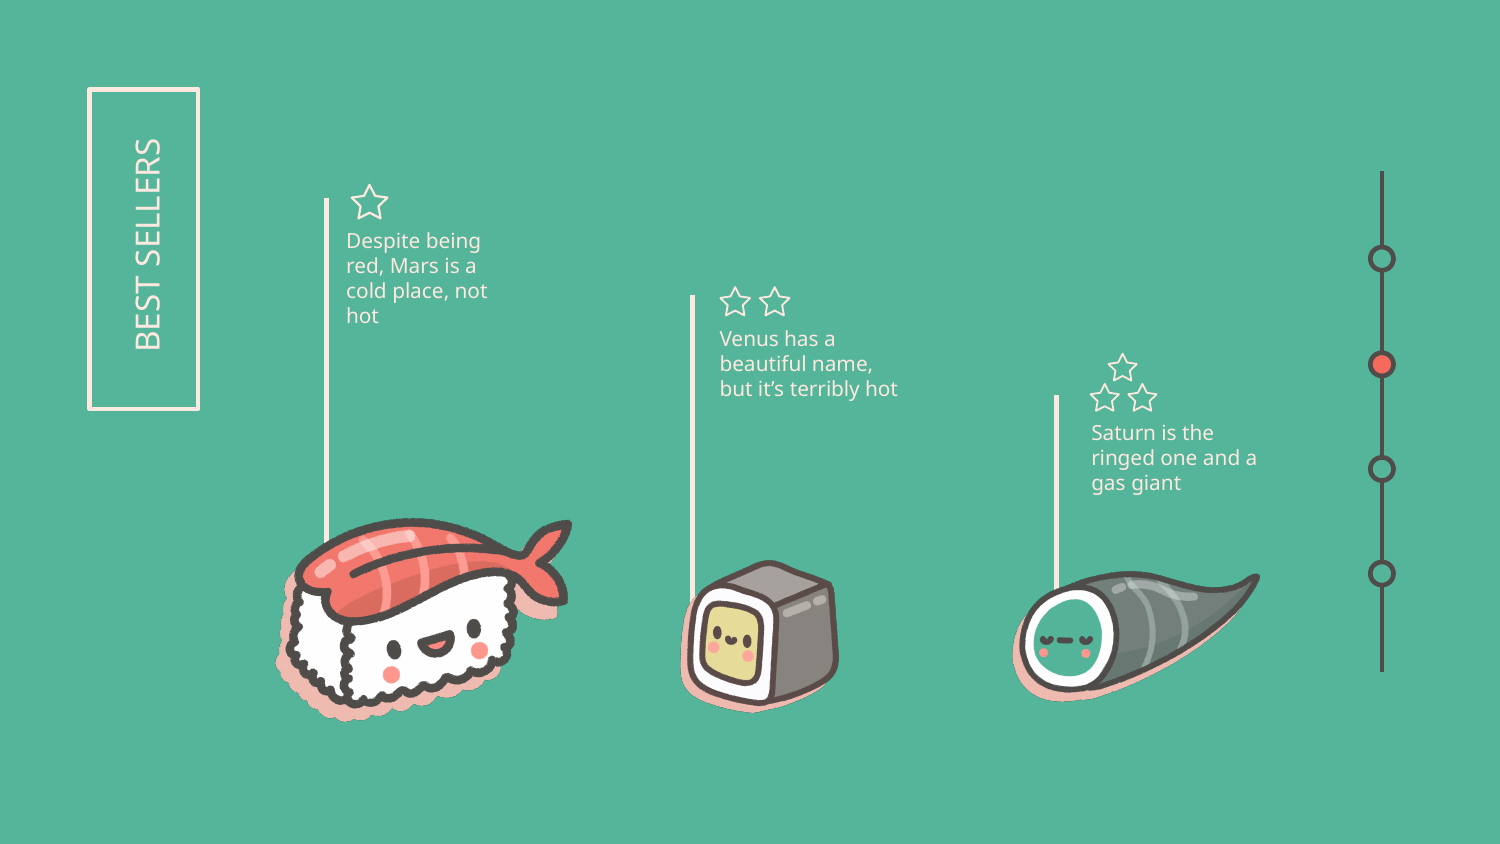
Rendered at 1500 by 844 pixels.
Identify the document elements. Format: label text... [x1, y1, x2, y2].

text_box [1370, 458, 1377, 480]
text_box [1107, 352, 1138, 382]
text_box [1387, 458, 1394, 480]
text_box [350, 183, 389, 220]
title BEST SELLERS [86, 78, 207, 413]
text_box [719, 286, 751, 317]
picture [1012, 570, 1260, 703]
text_box [1387, 353, 1394, 375]
text_box [1387, 248, 1394, 270]
text_box [1370, 353, 1377, 375]
text_box [1370, 563, 1377, 584]
text_box [1387, 563, 1394, 584]
text_box [1370, 248, 1377, 270]
text_box [1089, 383, 1120, 412]
text_box Saturn is the ringed one and a gas giant [1076, 404, 1292, 522]
text_box [758, 286, 791, 317]
picture [679, 560, 839, 714]
text_box Venus has a beautiful name, but it’s terribly hot [704, 310, 920, 422]
text_box [1127, 383, 1158, 412]
text_box Despite being red, Mars is a cold place, not hot [331, 213, 537, 317]
text_box [89, 89, 199, 409]
picture [275, 517, 572, 722]
